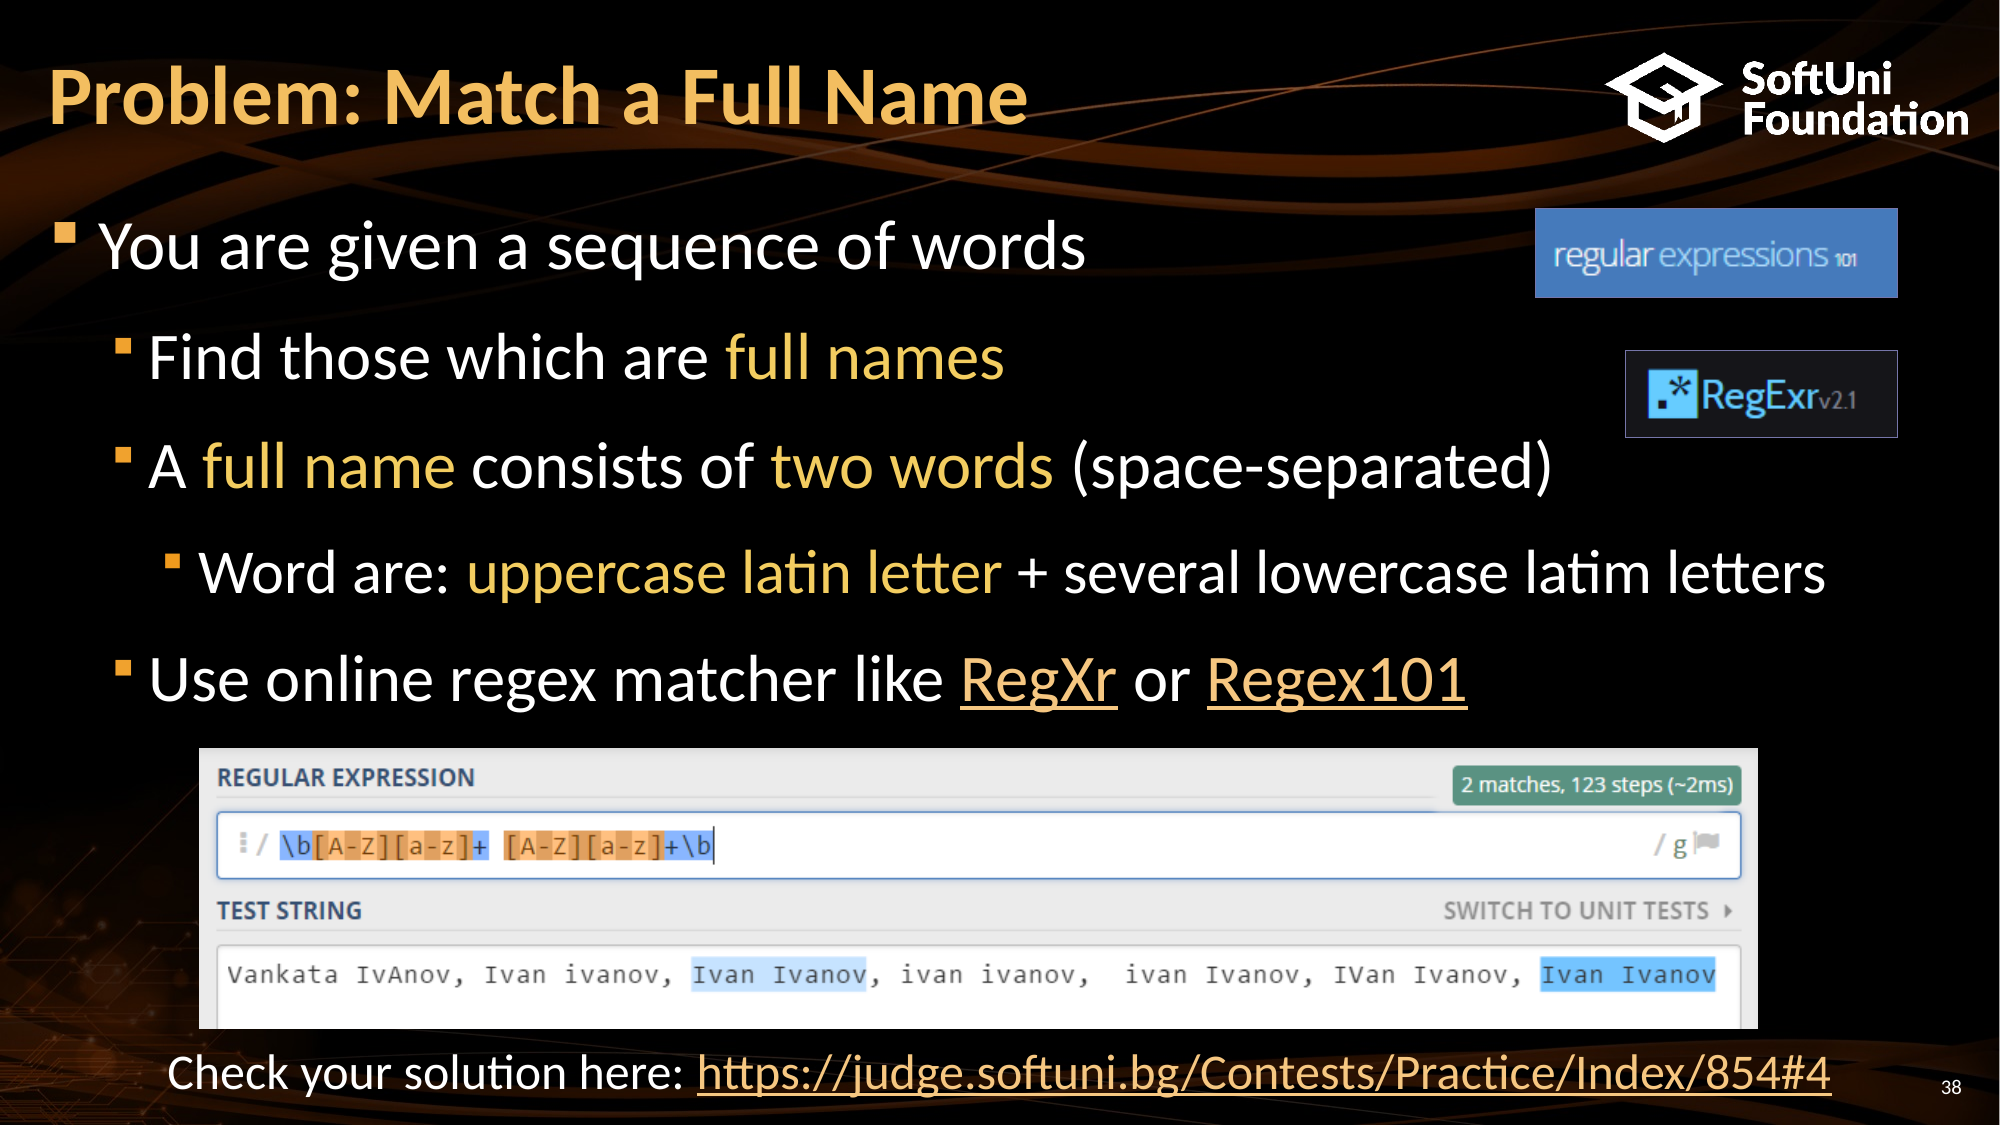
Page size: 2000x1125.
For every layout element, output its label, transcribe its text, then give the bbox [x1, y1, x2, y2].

list You are given a sequence of words Find those which are full names A full name consists of two words (space-separated) Word are: uppercase latin letter + several lowercase latim letters Use online regex matcher like RegXr or Regex101 [31, 188, 1968, 1103]
title Problem: Match a Full Name [30, 6, 1602, 189]
picture [0, 0, 2000, 1125]
text_box Check your solution here: https://judge.softuni.bg/Contests/Practice/Index/854#4 [130, 1032, 1869, 1108]
